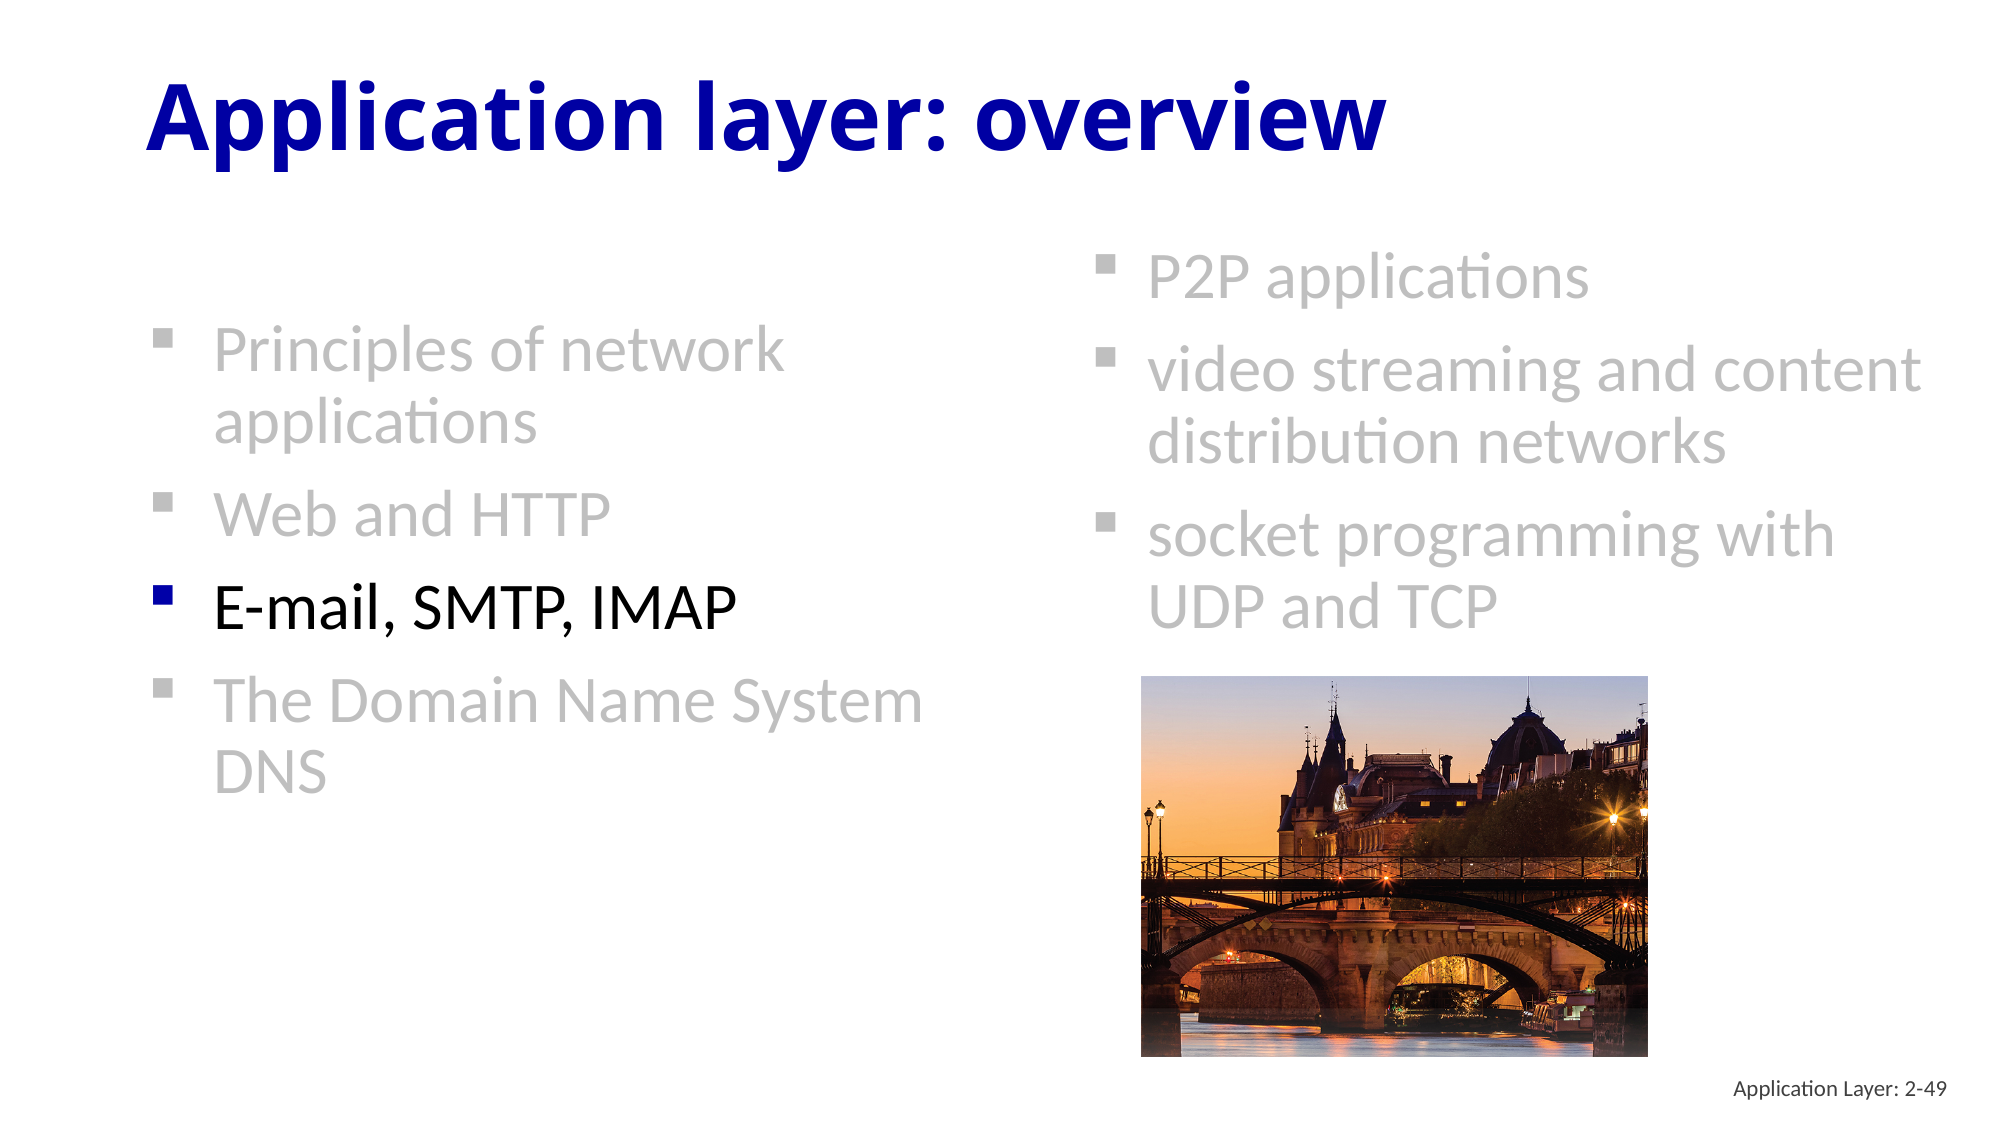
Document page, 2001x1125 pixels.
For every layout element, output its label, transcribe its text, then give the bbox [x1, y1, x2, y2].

text_box P2P applications video streaming and content distribution networks socket programming with UDP and TCP [1075, 233, 1963, 1021]
picture [1141, 676, 1648, 1057]
slide_number Application Layer: 2-49 [1512, 1056, 1963, 1117]
title Application layer: overview [131, 47, 1856, 195]
text_box Principles of network applications Web and HTTP E-mail, SMTP, IMAP The Domain Name System DNS [132, 306, 1004, 1021]
